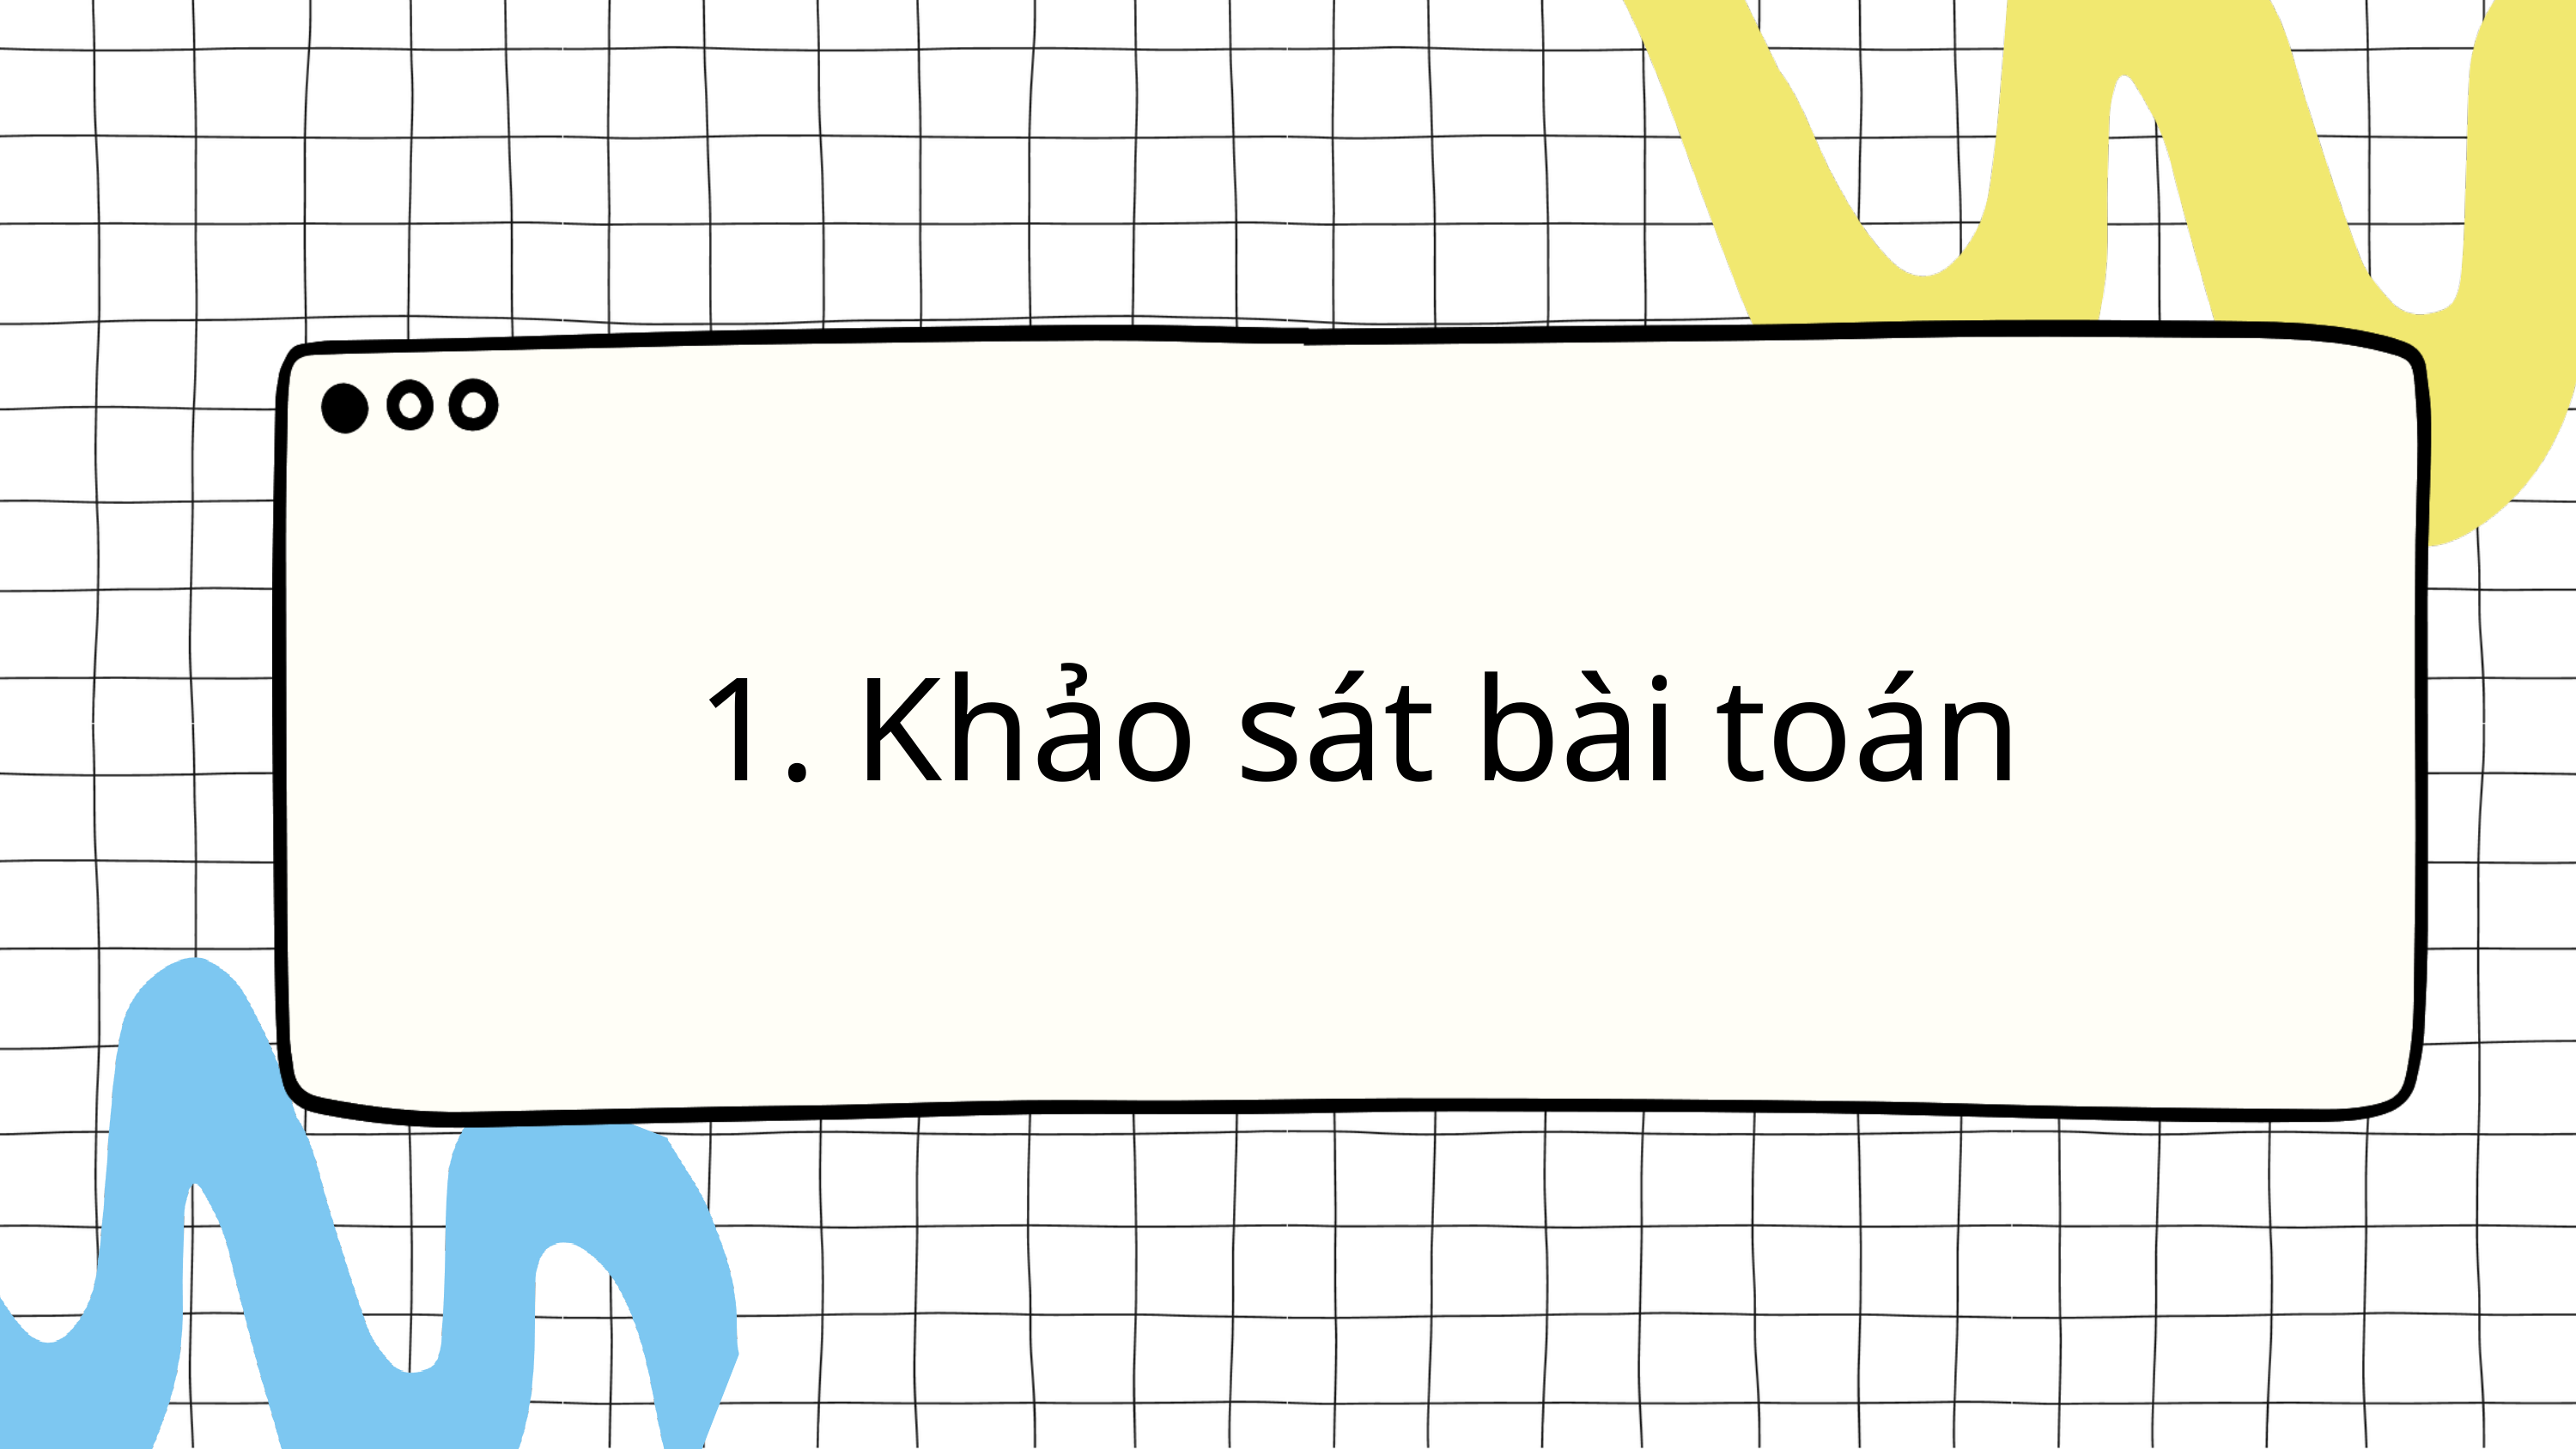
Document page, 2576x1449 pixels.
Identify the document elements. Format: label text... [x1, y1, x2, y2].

text_box [1387, 0, 2576, 702]
text_box [649, 663, 2576, 1449]
text_box 1. Khảo sát bài toán [578, 614, 2126, 810]
text_box [0, 877, 803, 1449]
text_box [0, 0, 1475, 983]
text_box [272, 319, 2432, 1130]
